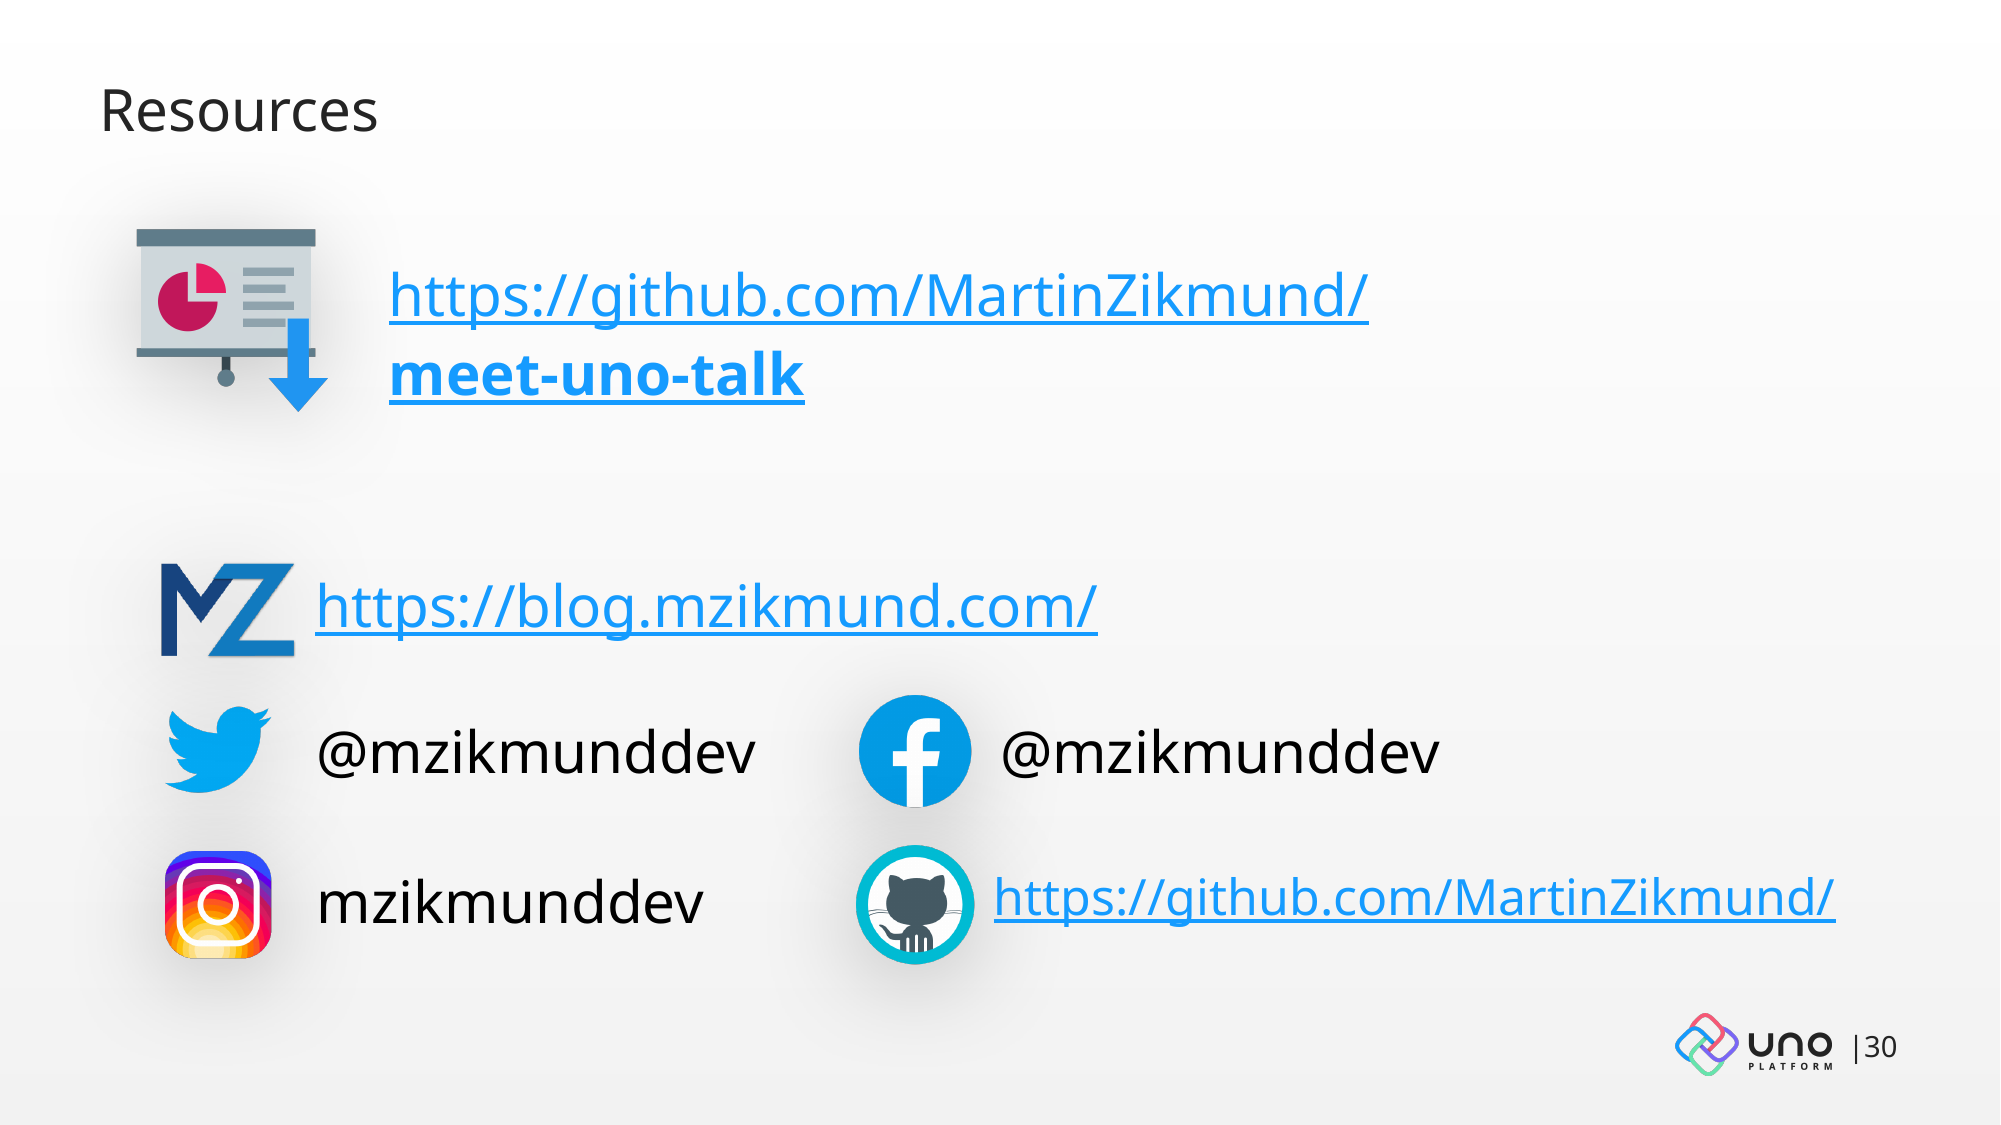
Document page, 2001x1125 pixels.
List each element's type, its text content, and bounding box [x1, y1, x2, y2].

picture [843, 679, 986, 822]
title Resources [99, 73, 1500, 144]
text_box https://blog.mzikmund.com/ [300, 561, 1114, 656]
picture [843, 833, 986, 976]
text_box mzikmunddev [302, 857, 792, 943]
text_box https://github.com/MartinZikmund/ [986, 857, 1851, 941]
picture [147, 540, 296, 822]
slide_number |30 [1831, 1030, 1898, 1066]
text_box @mzikmunddev [302, 707, 801, 793]
text_box @mzikmunddev [986, 707, 1482, 793]
picture [1675, 1013, 1832, 1076]
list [124, 208, 328, 412]
picture [147, 833, 290, 976]
text_box https://github.com/MartinZikmund/meet-uno-talk [374, 250, 1775, 425]
